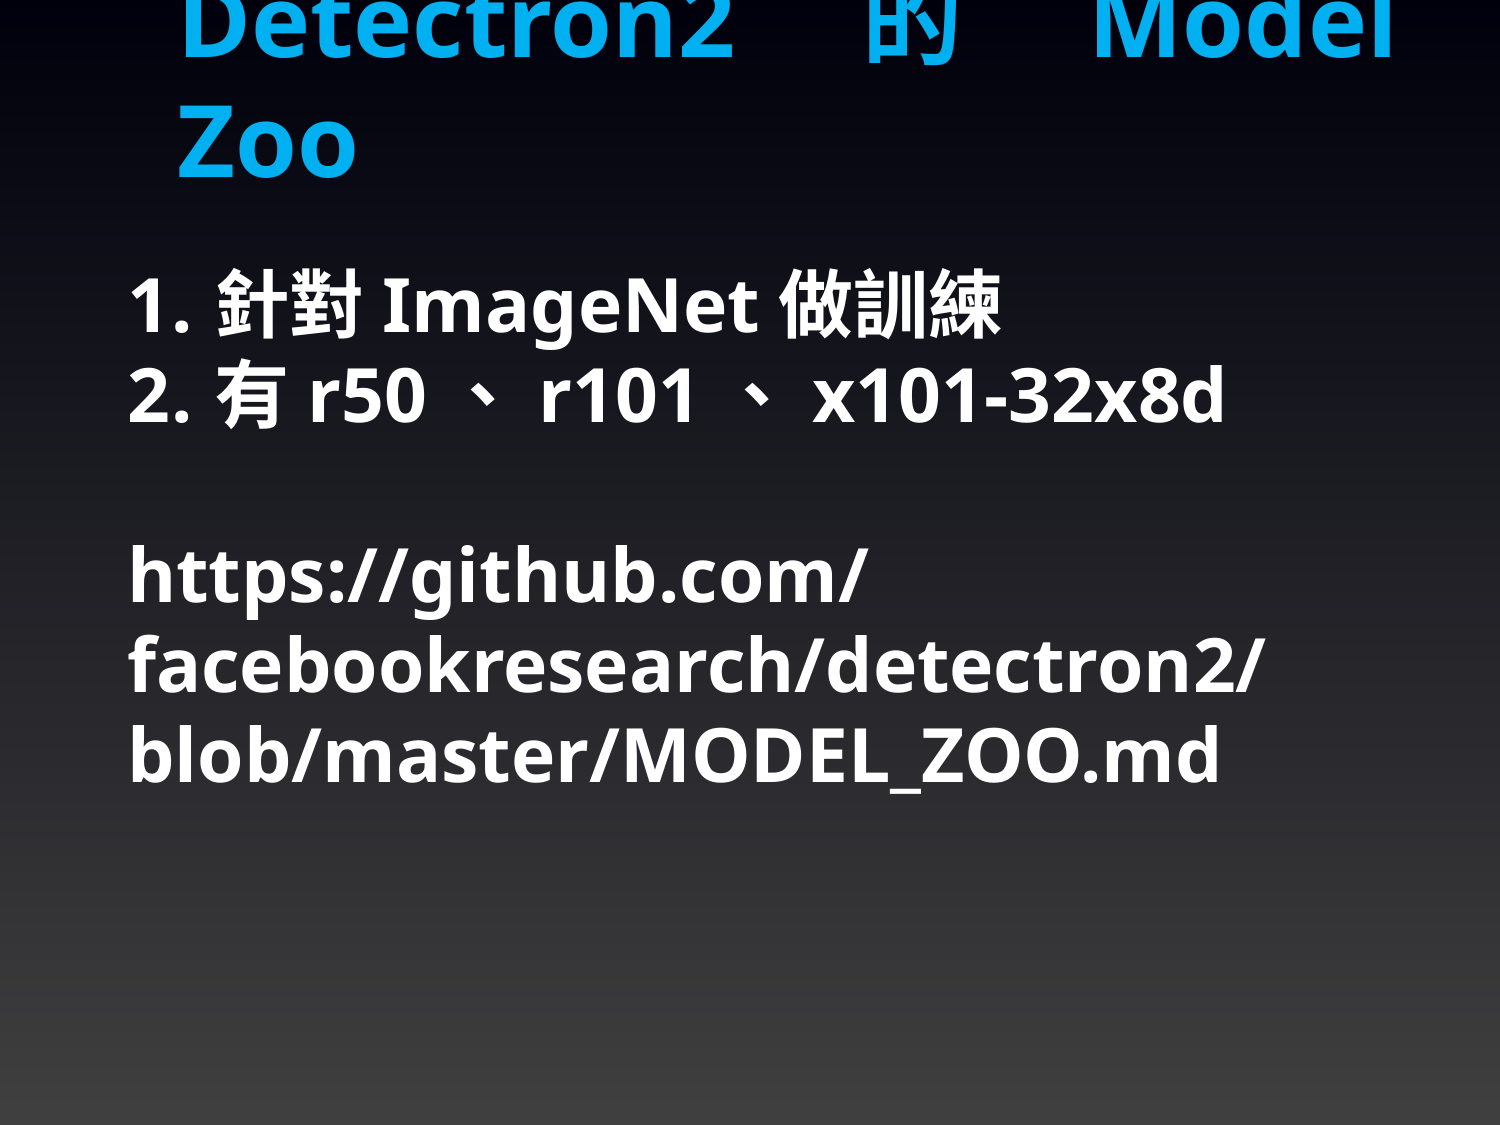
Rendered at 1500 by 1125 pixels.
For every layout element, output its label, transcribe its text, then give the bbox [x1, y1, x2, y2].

text_box 針對ImageNet做訓練 有r50、r101、x101-32x8d https://github.com/facebookresearch/detectron2/blob/master/MODEL_ZOO.md [112, 249, 1438, 805]
list Detectron2的Model Zoo [162, 50, 1413, 213]
